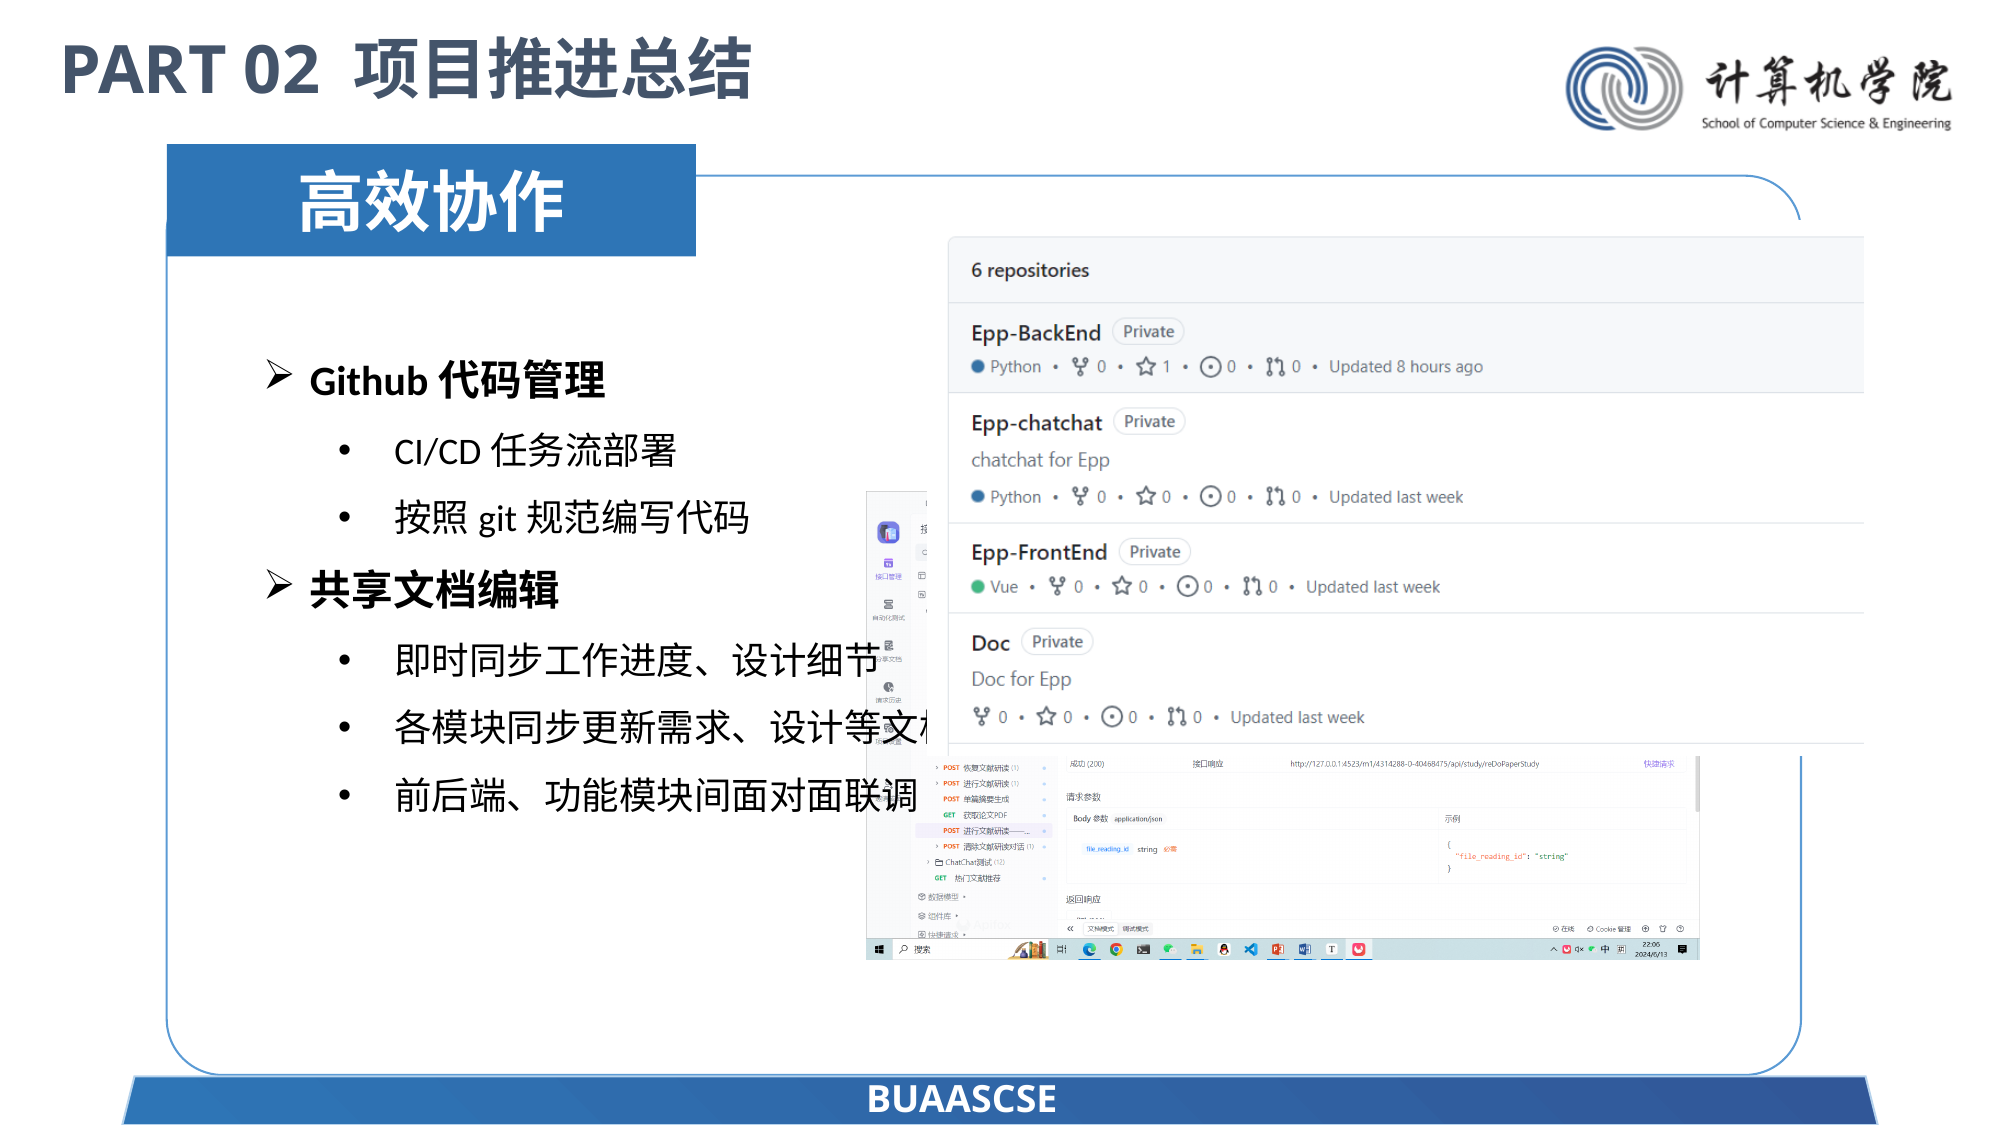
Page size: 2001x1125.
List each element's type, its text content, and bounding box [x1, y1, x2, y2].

text_box BUAASCSE [851, 1075, 1149, 1125]
text_box [121, 1075, 851, 1125]
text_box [166, 143, 1801, 1075]
picture [927, 220, 1864, 756]
text_box [1149, 1075, 1879, 1125]
picture [1556, 39, 1963, 140]
text_box PART 02 项目推进总结 [44, 19, 867, 115]
